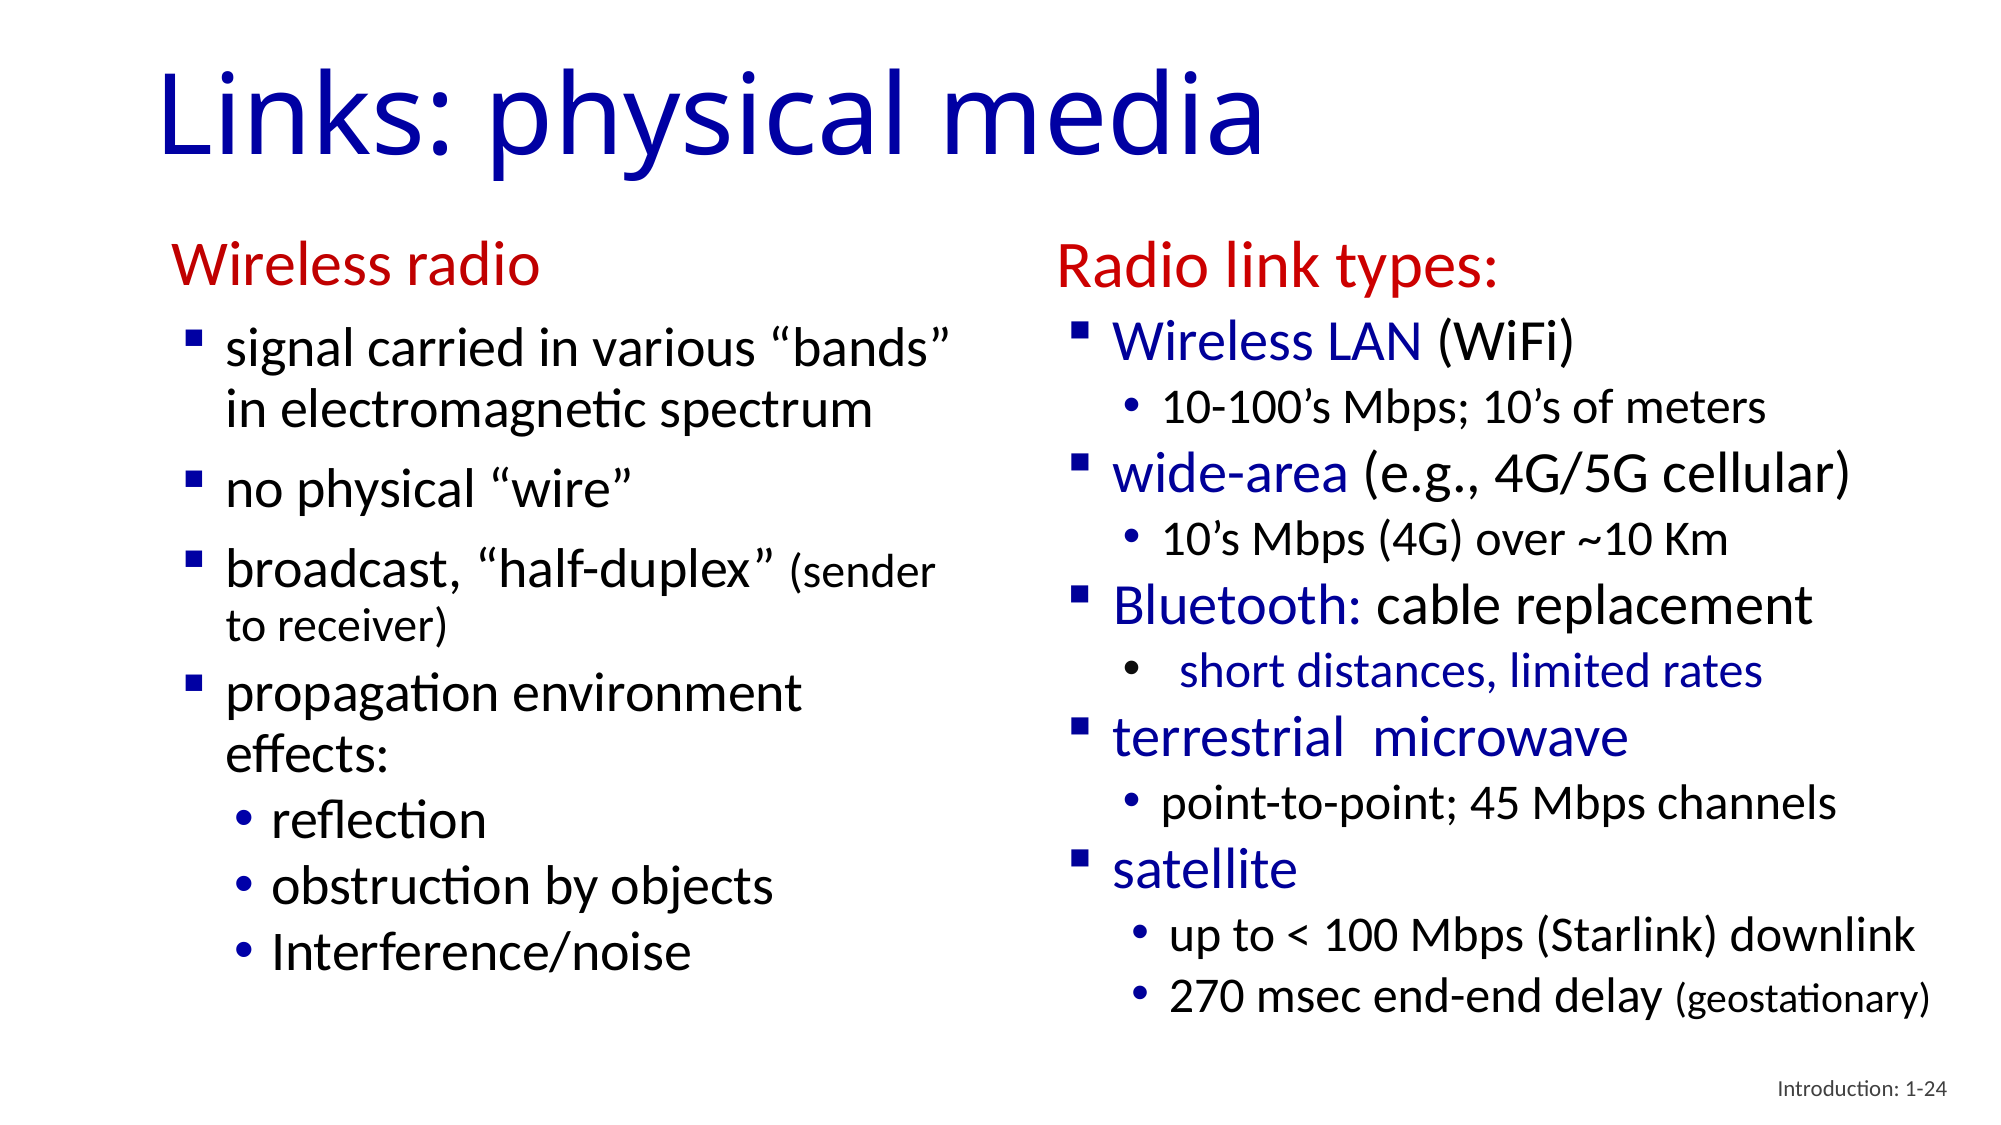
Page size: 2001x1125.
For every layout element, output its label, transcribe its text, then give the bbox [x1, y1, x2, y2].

text_box Radio link types: Wireless LAN (WiFi) 10-100’s Mbps; 10’s of meters wide-area (e.g., 4G/5G cellular) 10’s Mbps (4G) over ~10 Km Bluetooth: cable replacement short distances, limited rates terrestrial microwave point-to-point; 45 Mbps channels satellite up to < 100 Mbps (Starlink) downlink 270 msec end-end delay (geostationary) [1041, 222, 1963, 1062]
text_box Wireless radio signal carried in various “bands” in electromagnetic spectrum no physical “wire” broadcast, “half-duplex” (sender to receiver) propagation environment effects: reflection obstruction by objects Interference/noise [156, 222, 969, 1023]
slide_number Introduction: 1-24 [1512, 1056, 1963, 1117]
title Links: physical media [139, 44, 1865, 192]
